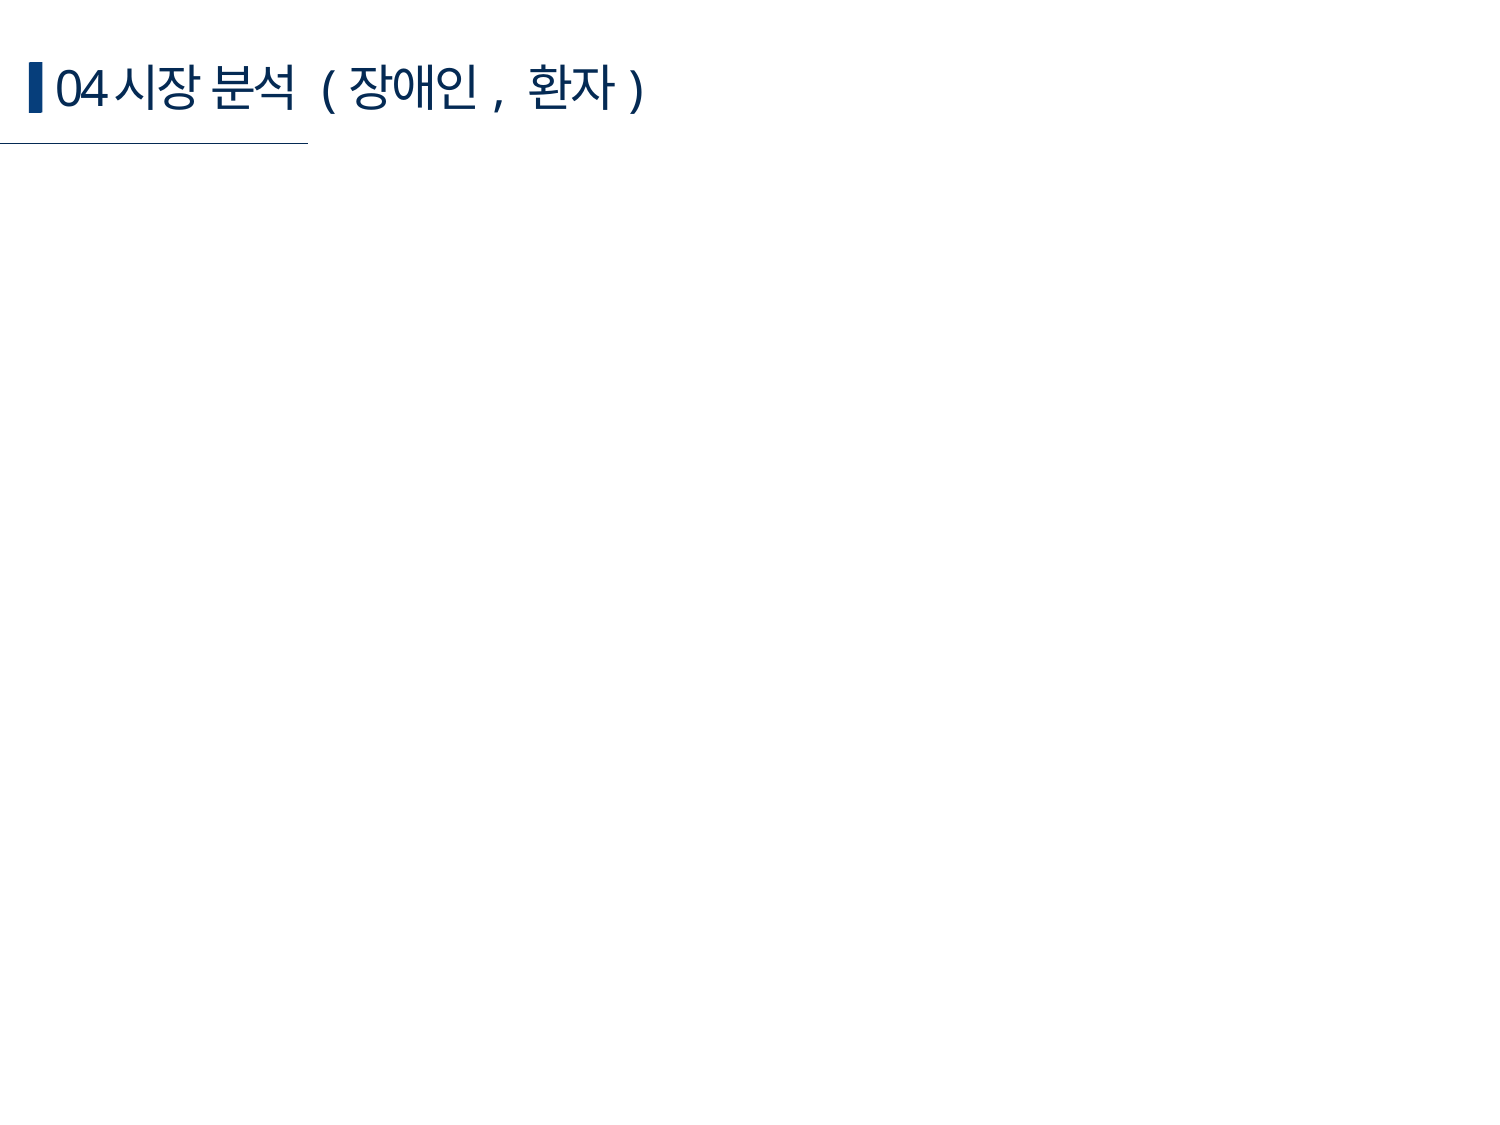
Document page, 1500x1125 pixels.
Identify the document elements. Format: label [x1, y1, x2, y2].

text_box [28, 49, 139, 126]
text_box [139, 49, 666, 125]
